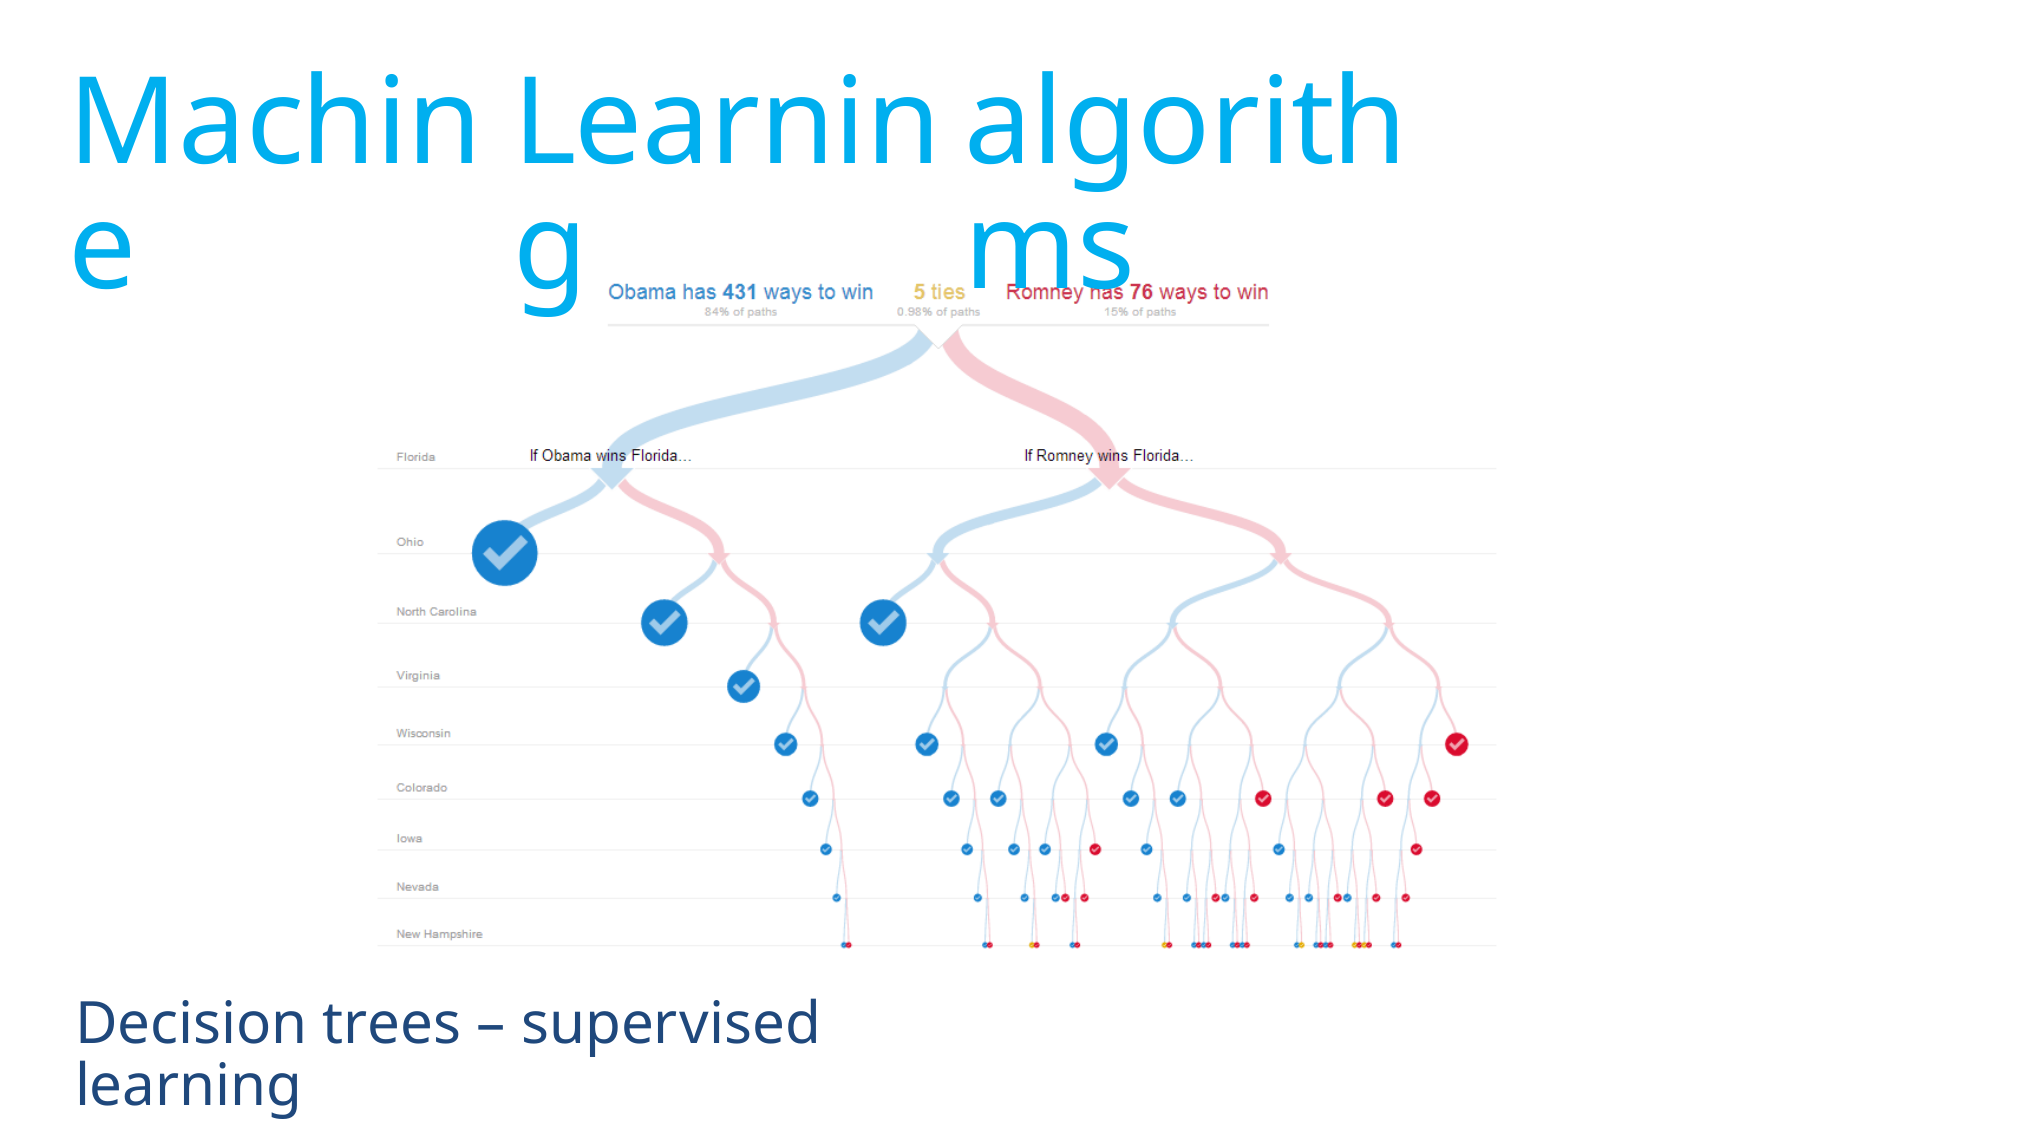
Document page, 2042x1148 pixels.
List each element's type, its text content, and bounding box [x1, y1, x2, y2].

text_box Learning [511, 62, 957, 188]
text_box Decision trees – supervised learning [72, 992, 1008, 1055]
text_box algorithms [962, 62, 1497, 188]
text_box Machine [66, 62, 506, 188]
text_box [373, 265, 1497, 990]
